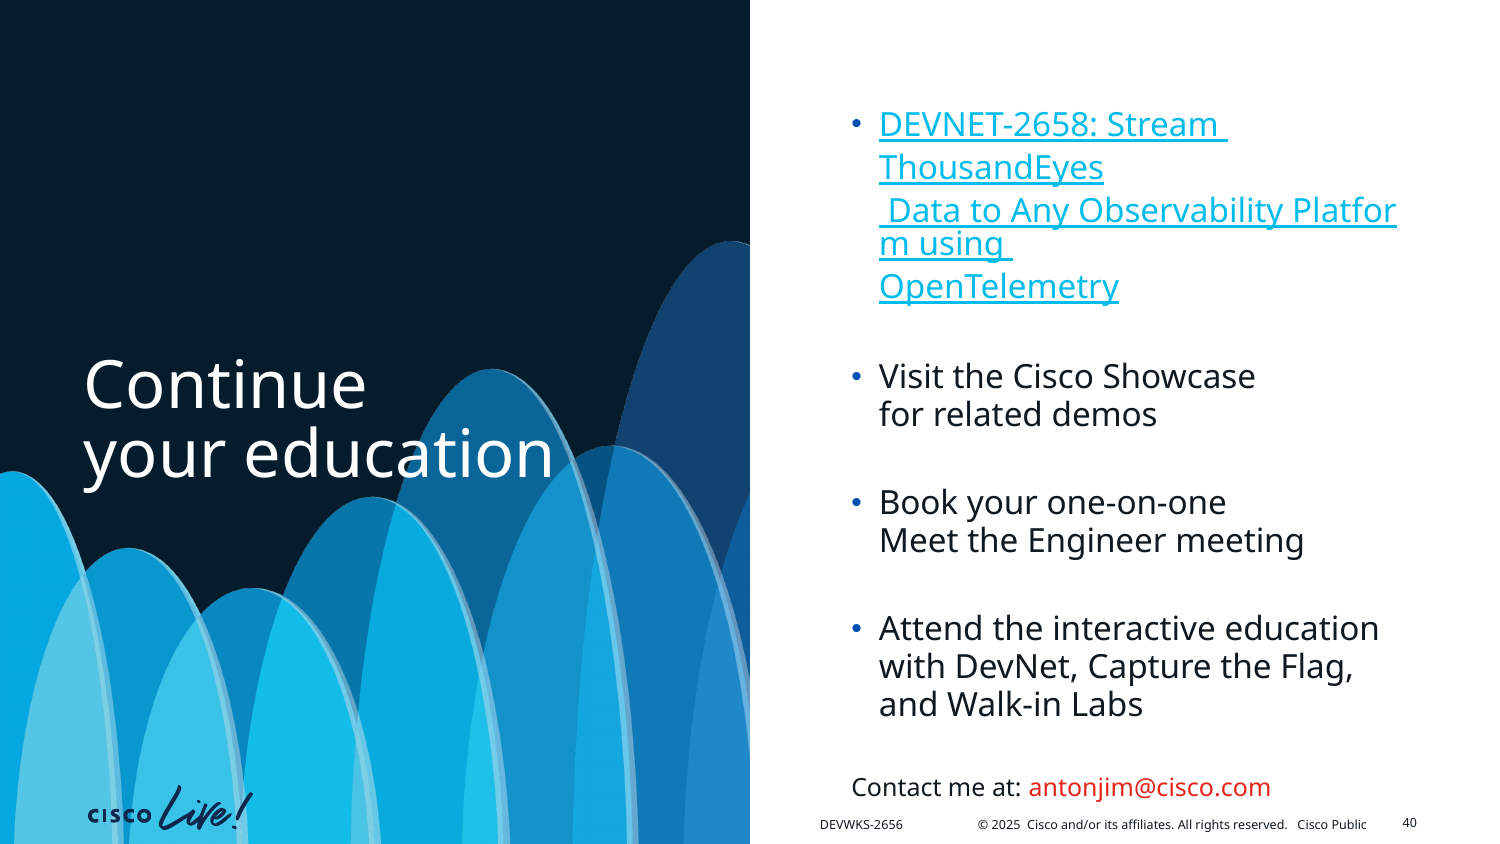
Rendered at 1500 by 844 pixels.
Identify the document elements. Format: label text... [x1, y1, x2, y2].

list DEVNET-2658: Stream ThousandEyes Data to Any Observability Platform using OpenTelemetry Visit the Cisco Showcase for related demos Book your one-on-one Meet the Engineer meeting Attend the interactive education with DevNet, Capture the Flag, and Walk-in Labs Contact me at: antonjim@cisco.com [836, 87, 1419, 786]
picture [0, 241, 750, 844]
footer DEVWKS-2656 [809, 811, 982, 838]
slide_number 40 [1373, 800, 1432, 844]
